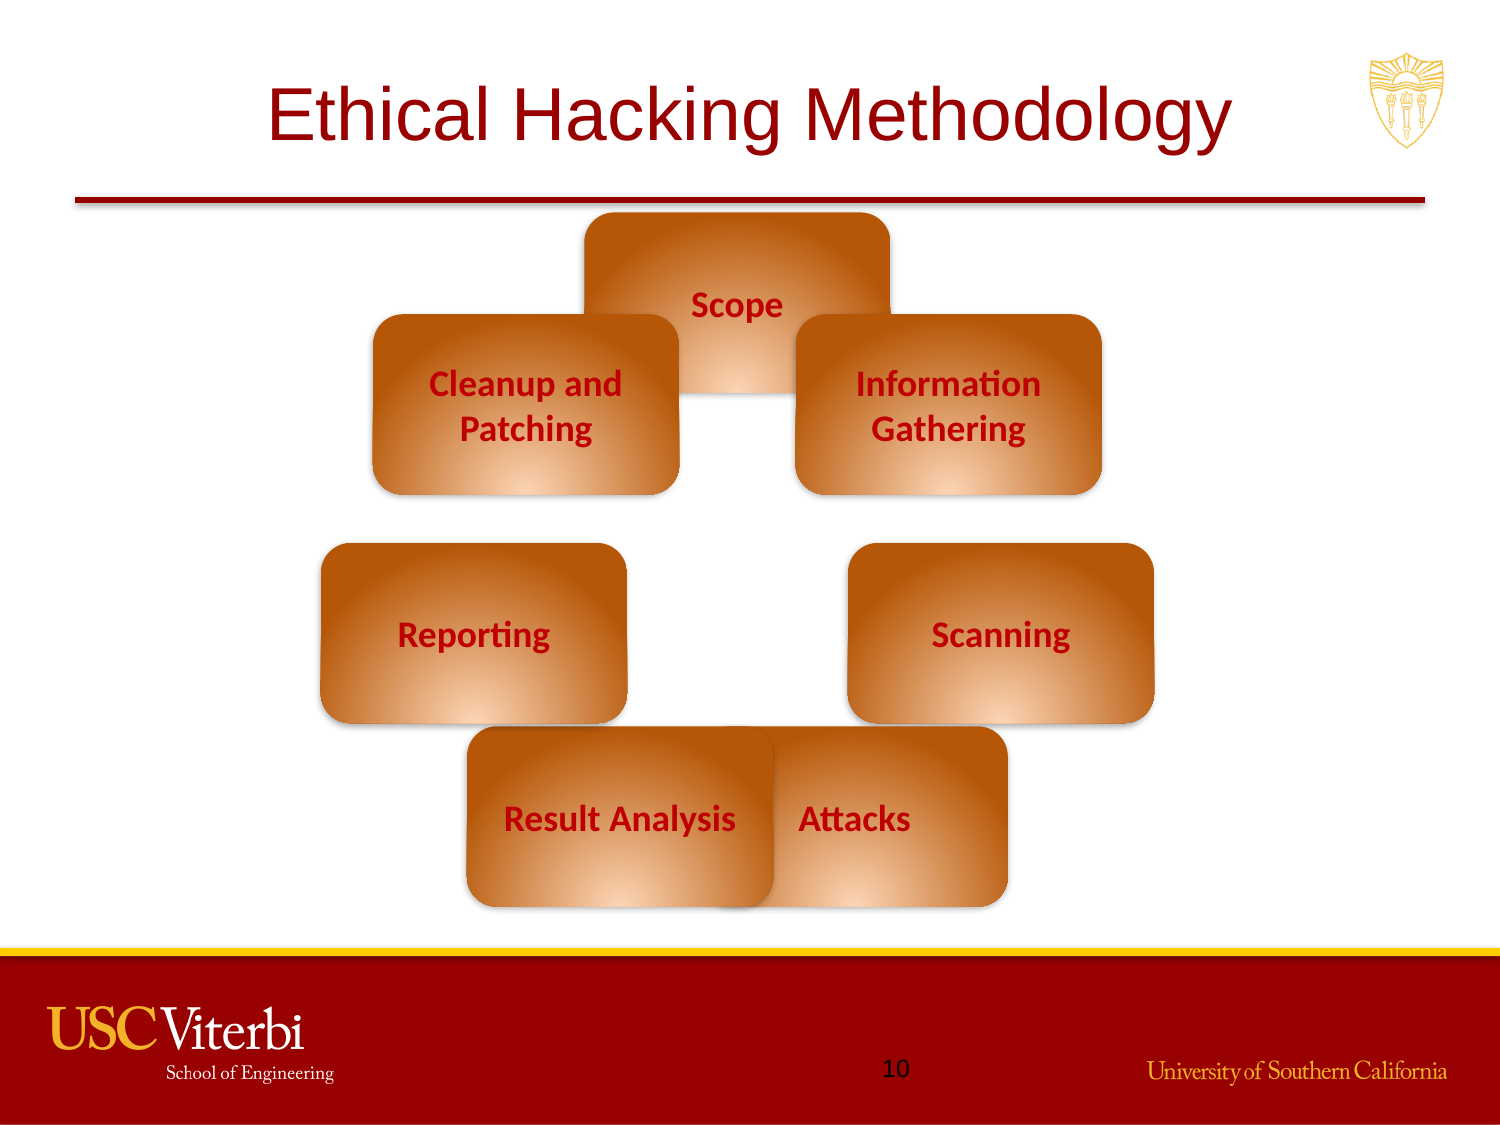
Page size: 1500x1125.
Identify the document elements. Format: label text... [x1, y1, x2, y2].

picture [1147, 1060, 1447, 1086]
title Ethical Hacking Methodology [75, 45, 1425, 200]
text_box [124, 212, 1351, 934]
picture [1345, 39, 1468, 162]
slide_number 9 [575, 1037, 925, 1098]
picture [47, 1006, 334, 1084]
